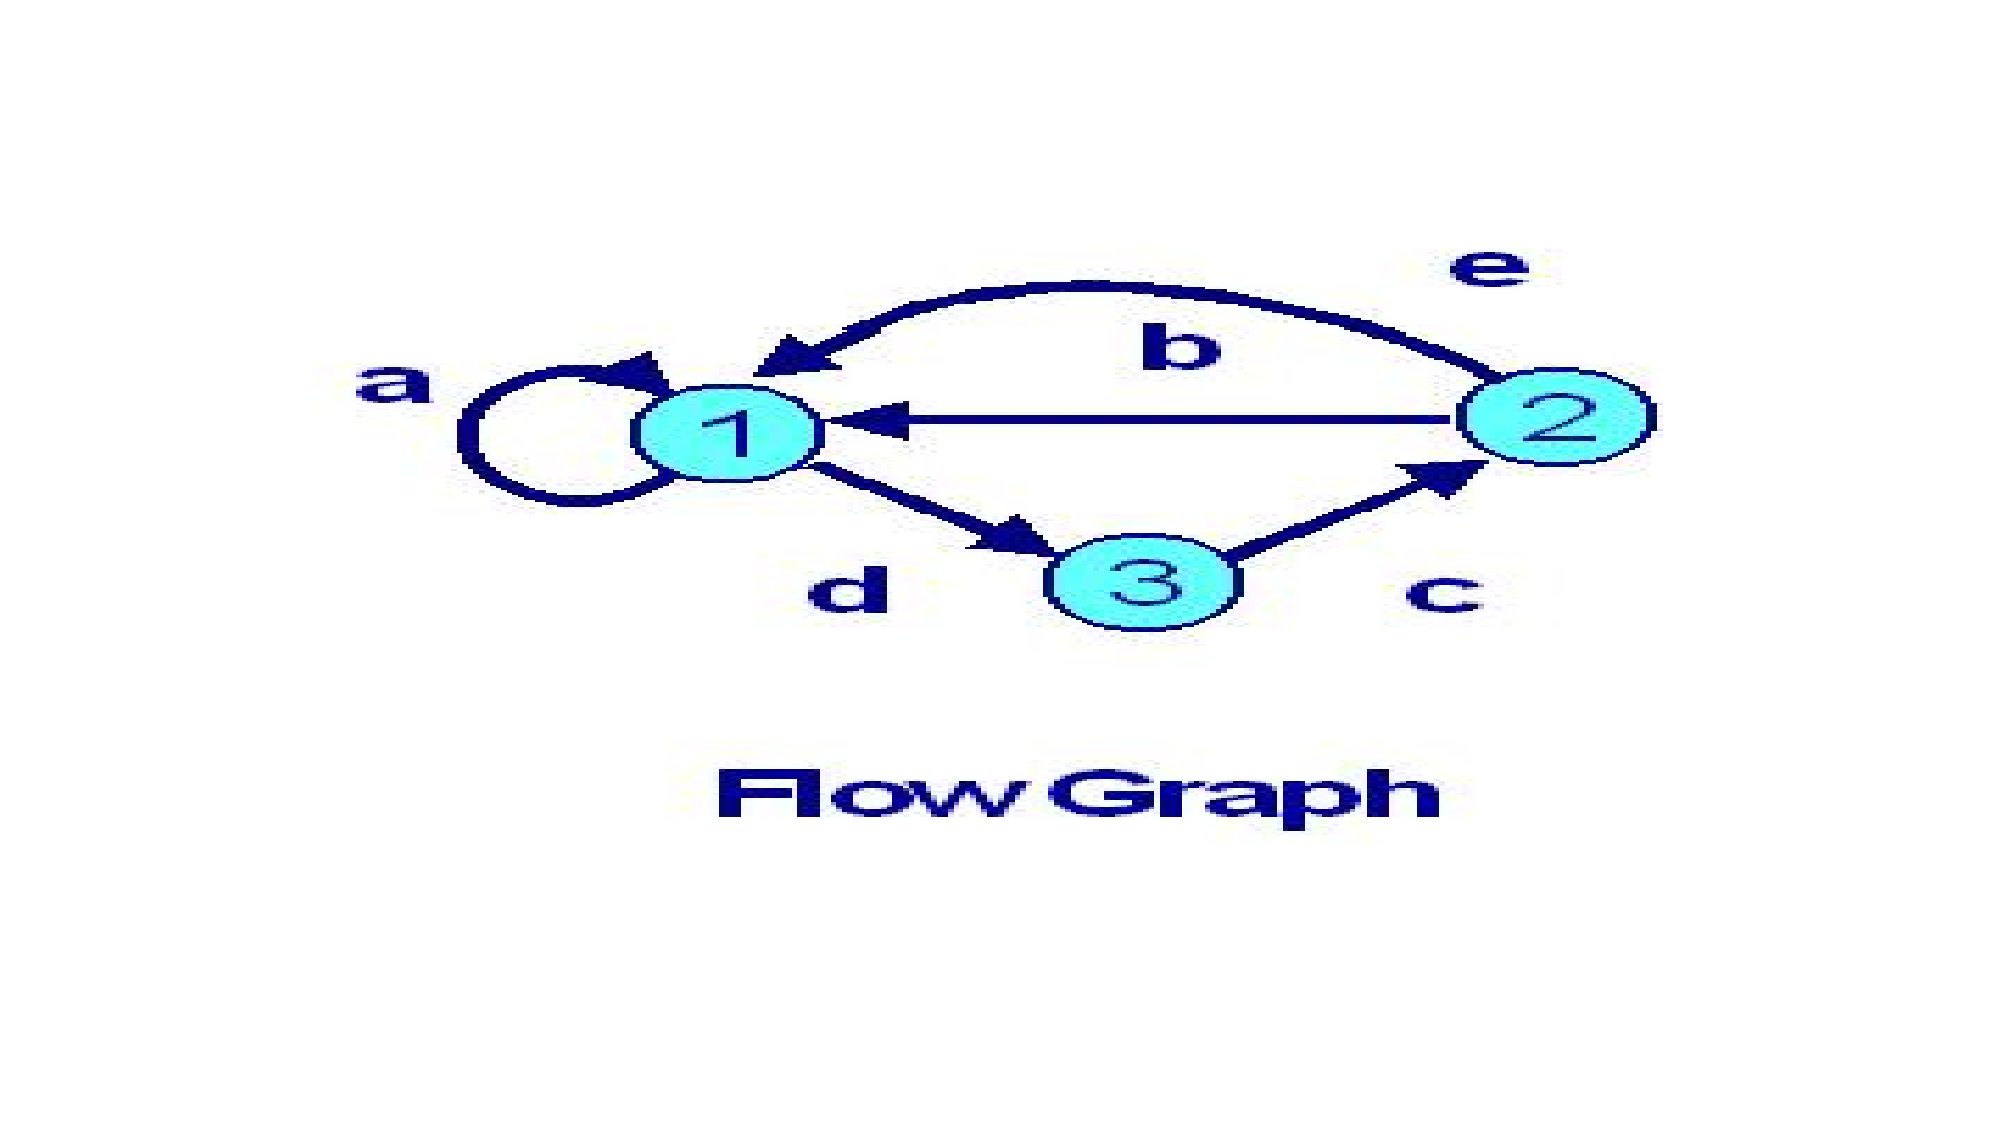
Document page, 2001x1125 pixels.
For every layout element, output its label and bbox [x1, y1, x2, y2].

list [312, 212, 1663, 843]
